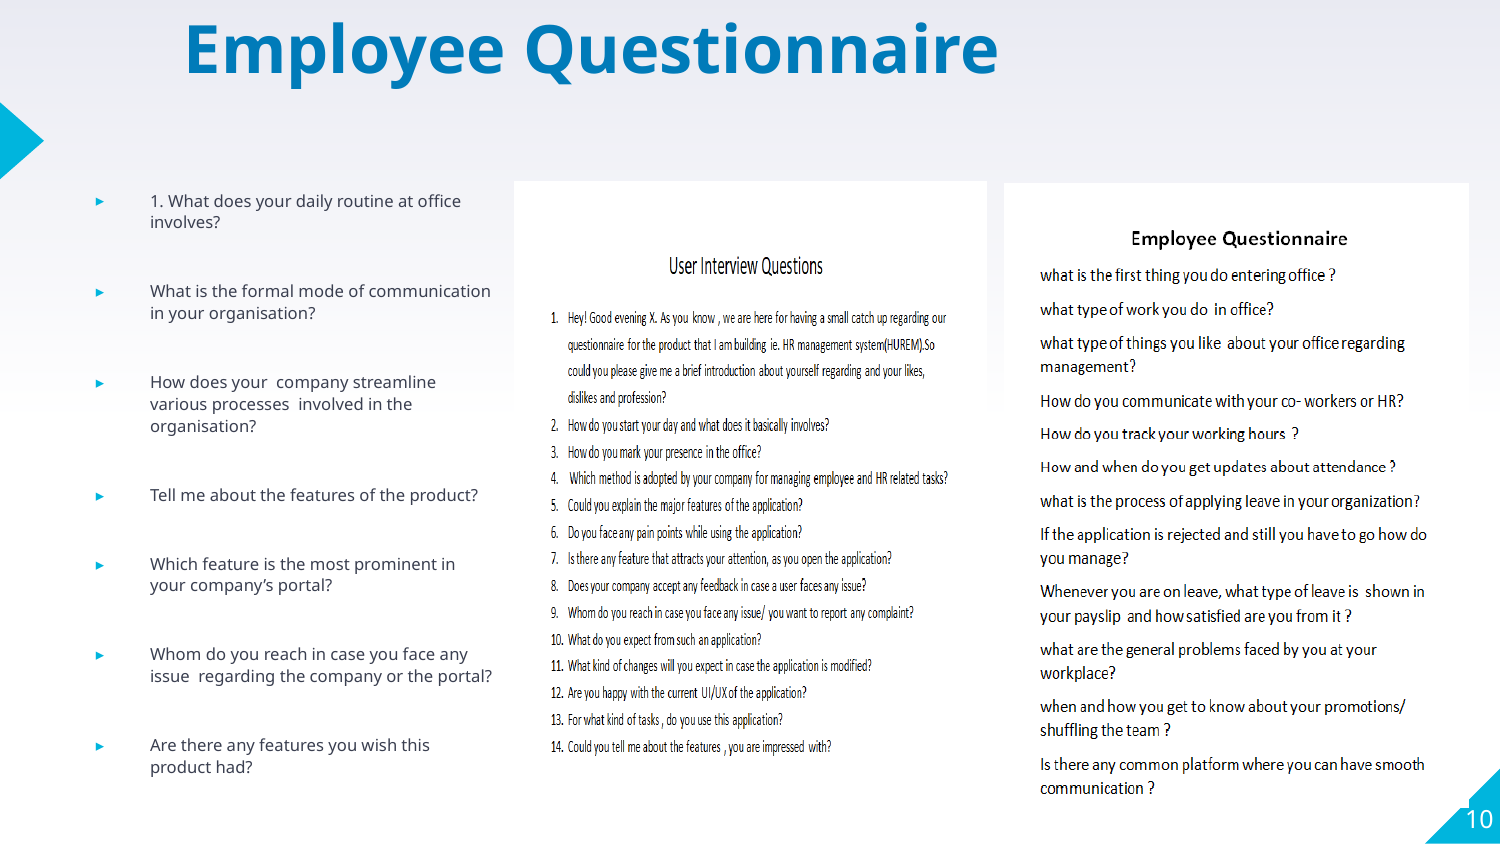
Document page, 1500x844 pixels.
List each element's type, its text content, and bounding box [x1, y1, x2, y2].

slide_number 10 [1418, 760, 1494, 838]
list 1. What does your daily routine at office involves? What is the formal mode of communication in your organisation? How does your company streamline various processes involved in the organisation? Tell me about the features of the product? Which feature is the most prominent in your company’s portal? Whom do you reach in case you face any issue regarding the company or the portal? Are there any features you wish this product had? [75, 188, 496, 795]
picture [1004, 183, 1469, 808]
title Employee Questionnaire [75, 22, 1001, 277]
picture [514, 181, 987, 803]
